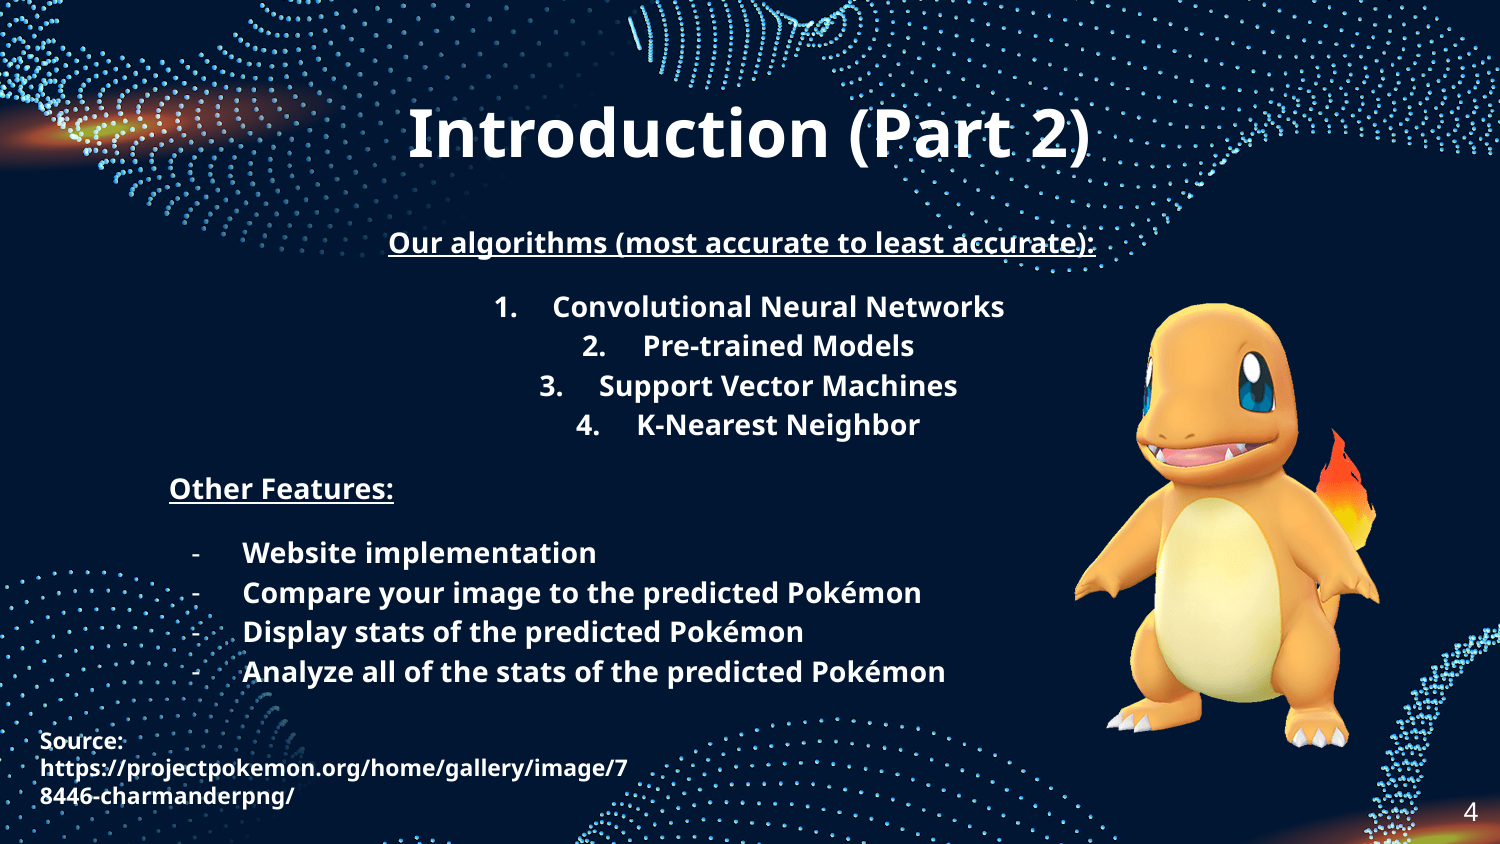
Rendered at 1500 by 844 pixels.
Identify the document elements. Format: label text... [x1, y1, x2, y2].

slide_number ‹#› [1403, 779, 1494, 844]
list Our algorithms (most accurate to least accurate): Convolutional Neural Networks Pre-trained Models Support Vector Machines K-Nearest Neighbor Other Features: Website implementation Compare your image to the predicted Pokémon Display stats of the predicted Pokémon Analyze all of the stats of the predicted Pokémon [153, 204, 1331, 703]
text_box Source: https://projectpokemon.org/home/gallery/image/78446-charmanderpng/ [25, 711, 649, 824]
picture [0, 0, 1500, 844]
title Introduction (Part 2) [279, 31, 1221, 186]
